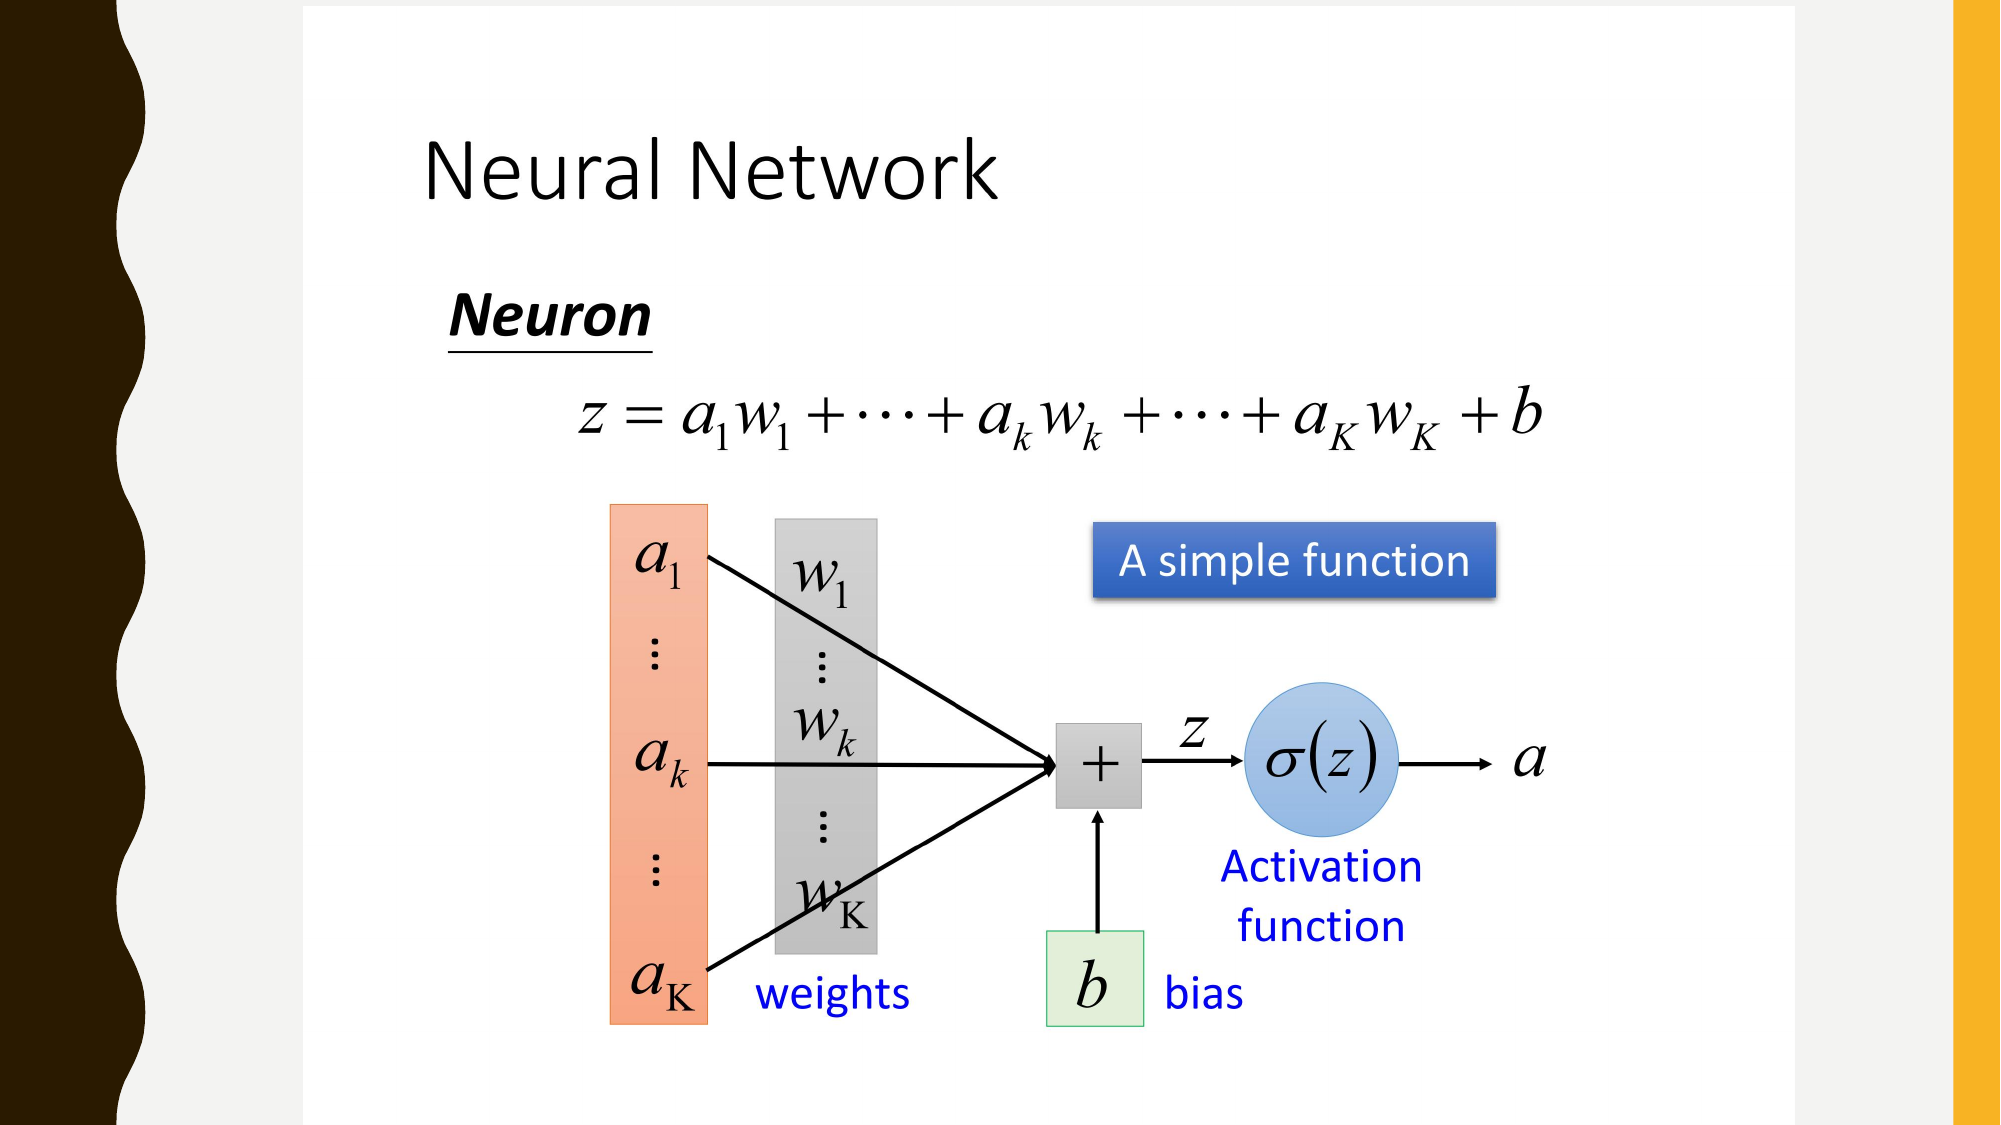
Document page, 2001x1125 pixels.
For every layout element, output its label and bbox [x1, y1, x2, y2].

list [303, 6, 1795, 1125]
